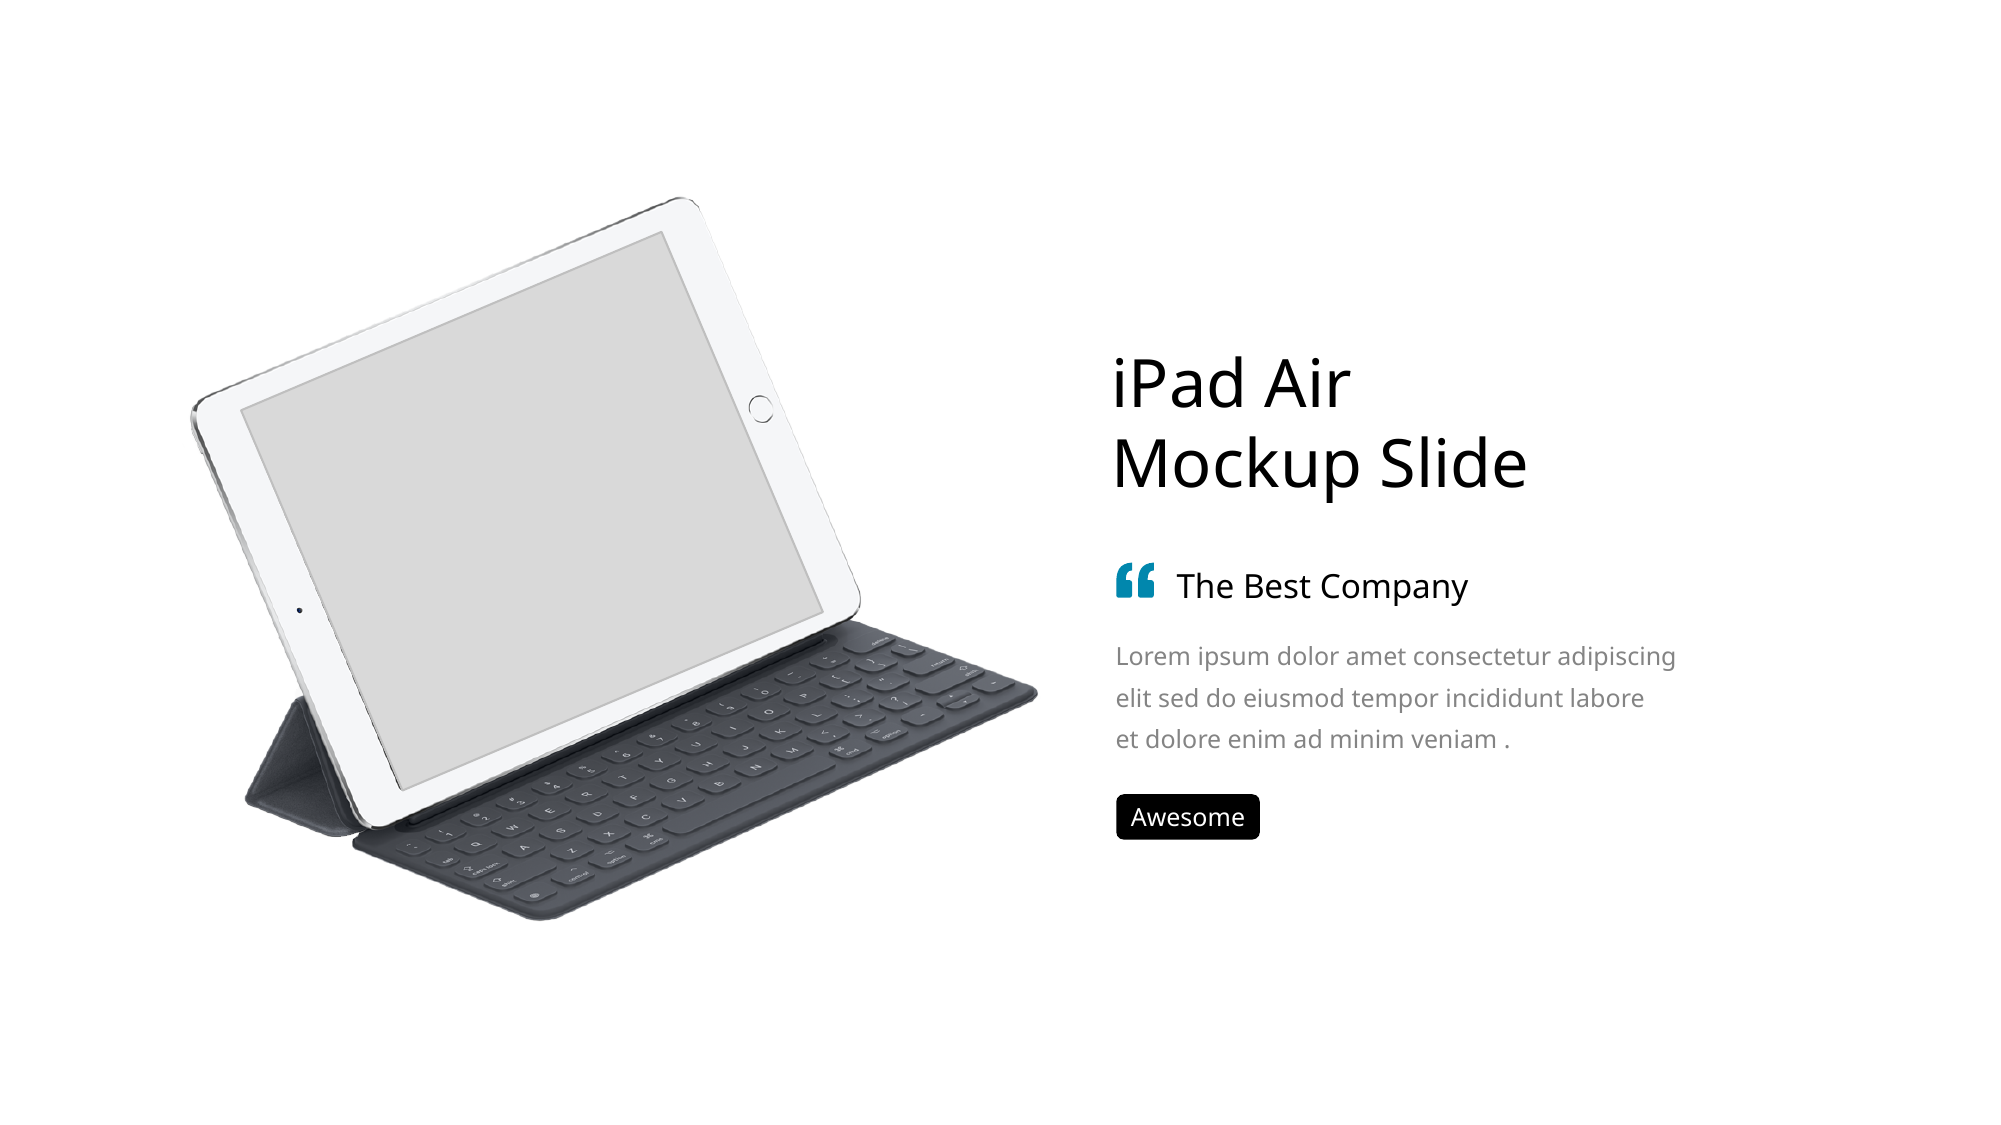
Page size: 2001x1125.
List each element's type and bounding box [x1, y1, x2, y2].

text_box [1096, 333, 1771, 840]
text_box [167, 156, 1052, 944]
